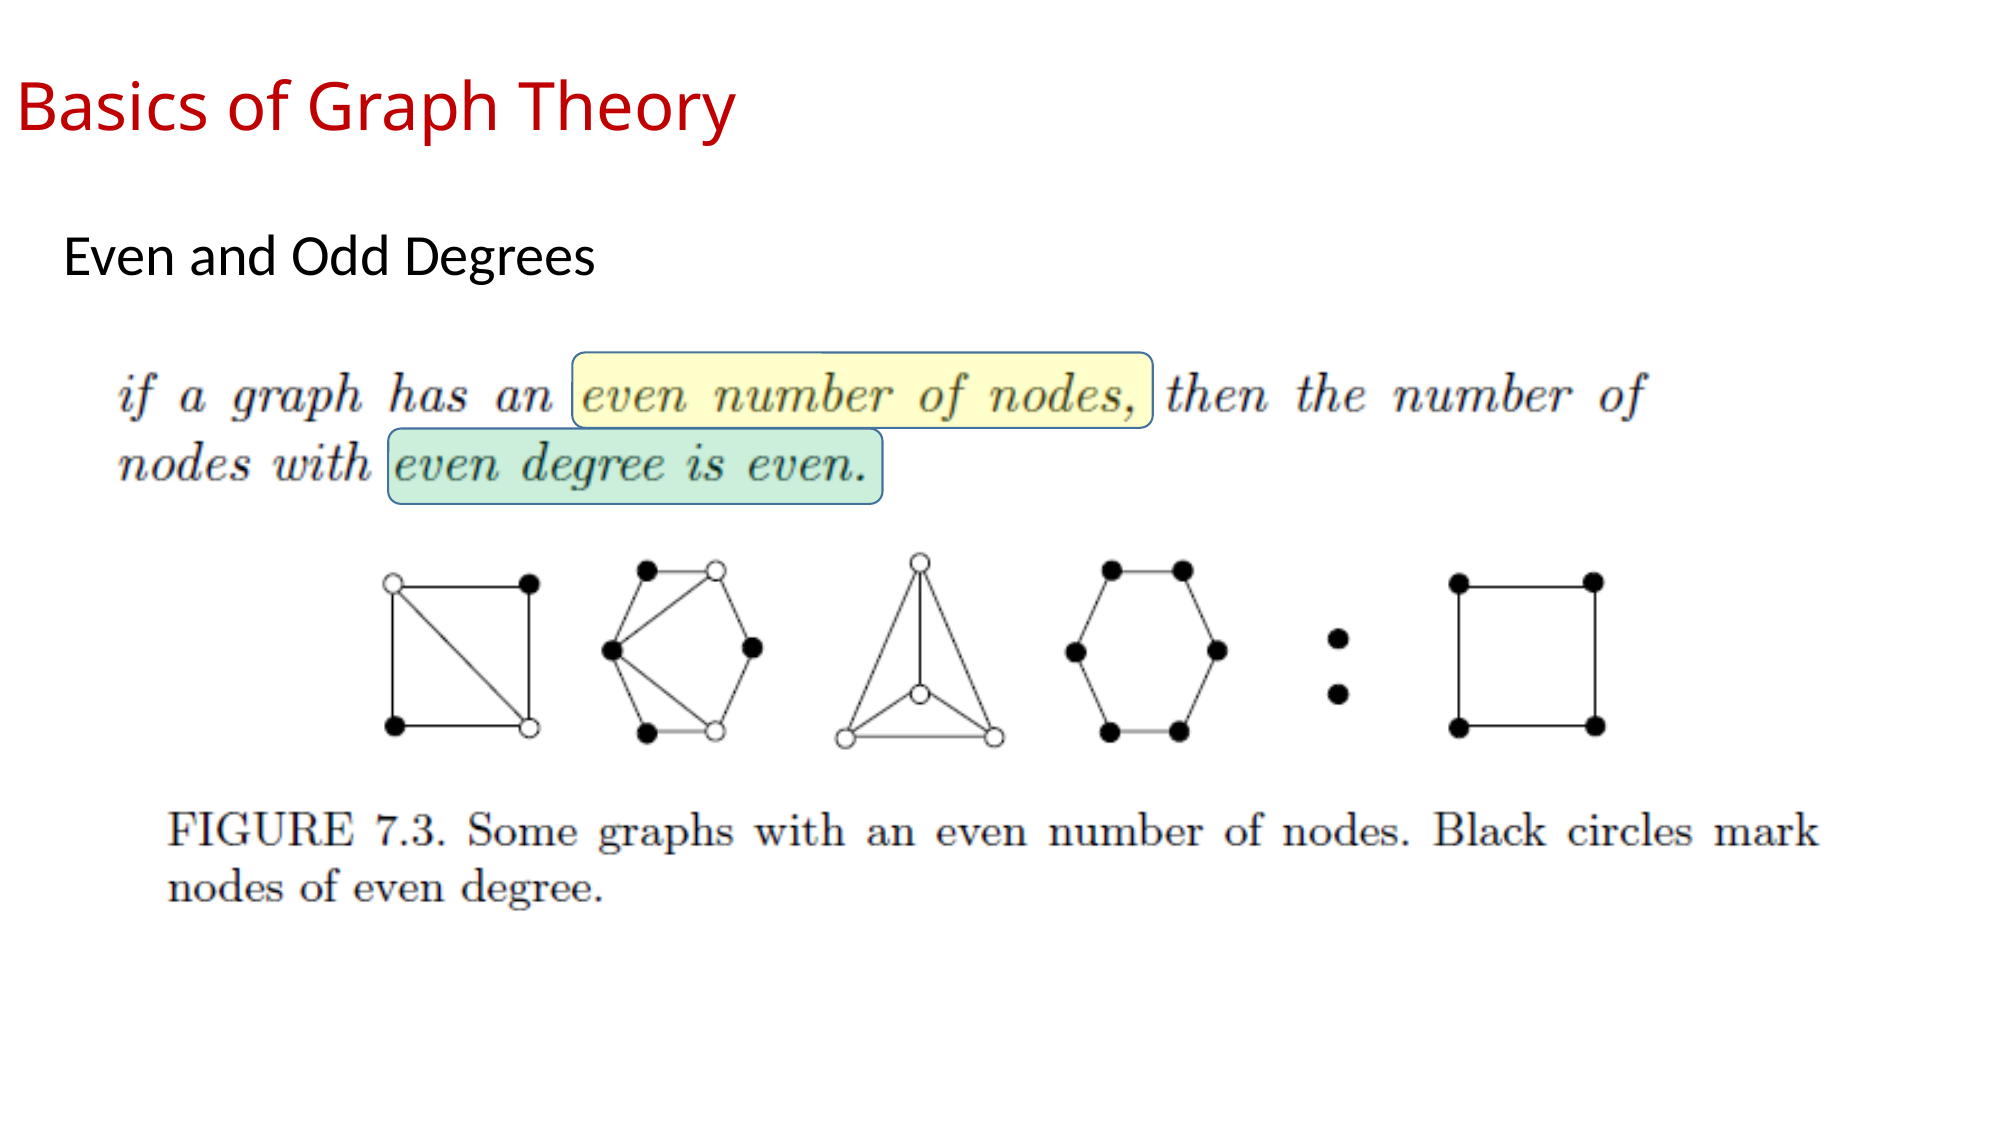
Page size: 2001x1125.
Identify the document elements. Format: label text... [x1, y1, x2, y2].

text_box Basics of Graph Theory [0, 0, 1725, 218]
picture [92, 346, 1696, 501]
list Even and Odd Degrees [48, 218, 685, 315]
text_box [391, 501, 880, 505]
picture [164, 544, 1836, 920]
